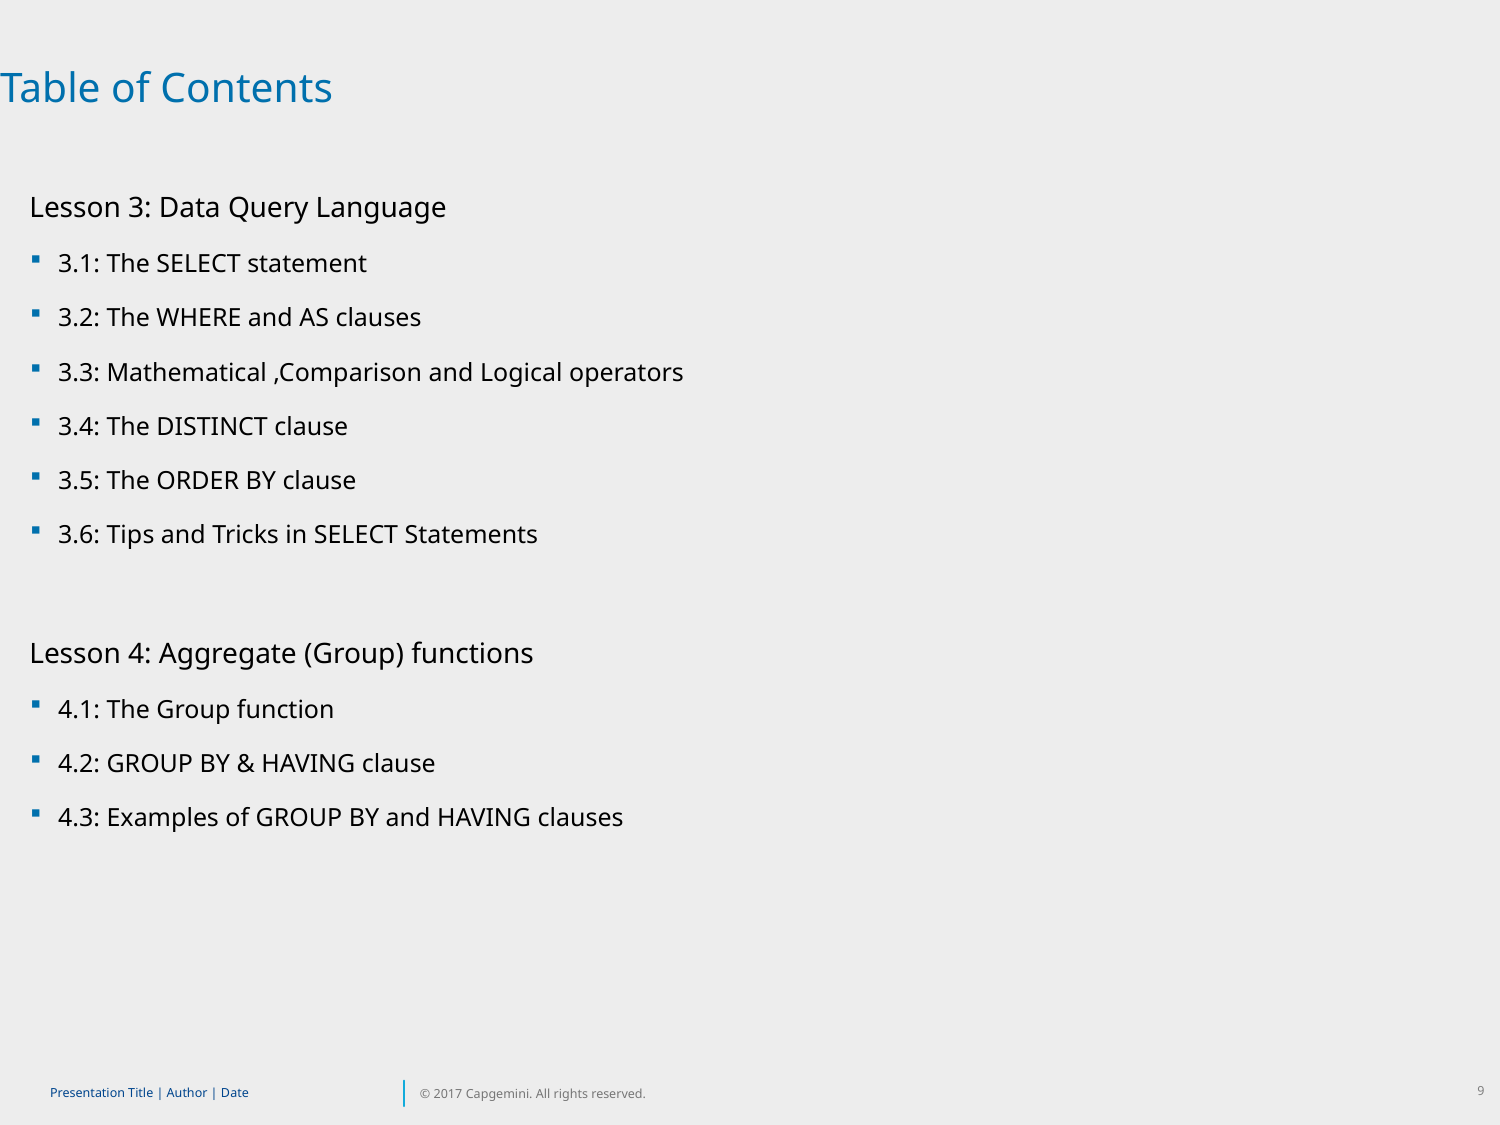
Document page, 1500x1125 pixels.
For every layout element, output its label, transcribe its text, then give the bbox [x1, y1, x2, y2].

list Lesson 3: Data Query Language 3.1: The SELECT statement 3.2: The WHERE and AS clauses 3.3: Mathematical ,Comparison and Logical operators 3.4: The DISTINCT clause 3.5: The ORDER BY clause 3.6: Tips and Tricks in SELECT Statements Lesson 4: Aggregate (Group) functions 4.1: The Group function 4.2: GROUP BY & HAVING clause 4.3: Examples of GROUP BY and HAVING clauses [29, 172, 1481, 935]
title Table of Contents [0, 67, 1400, 209]
